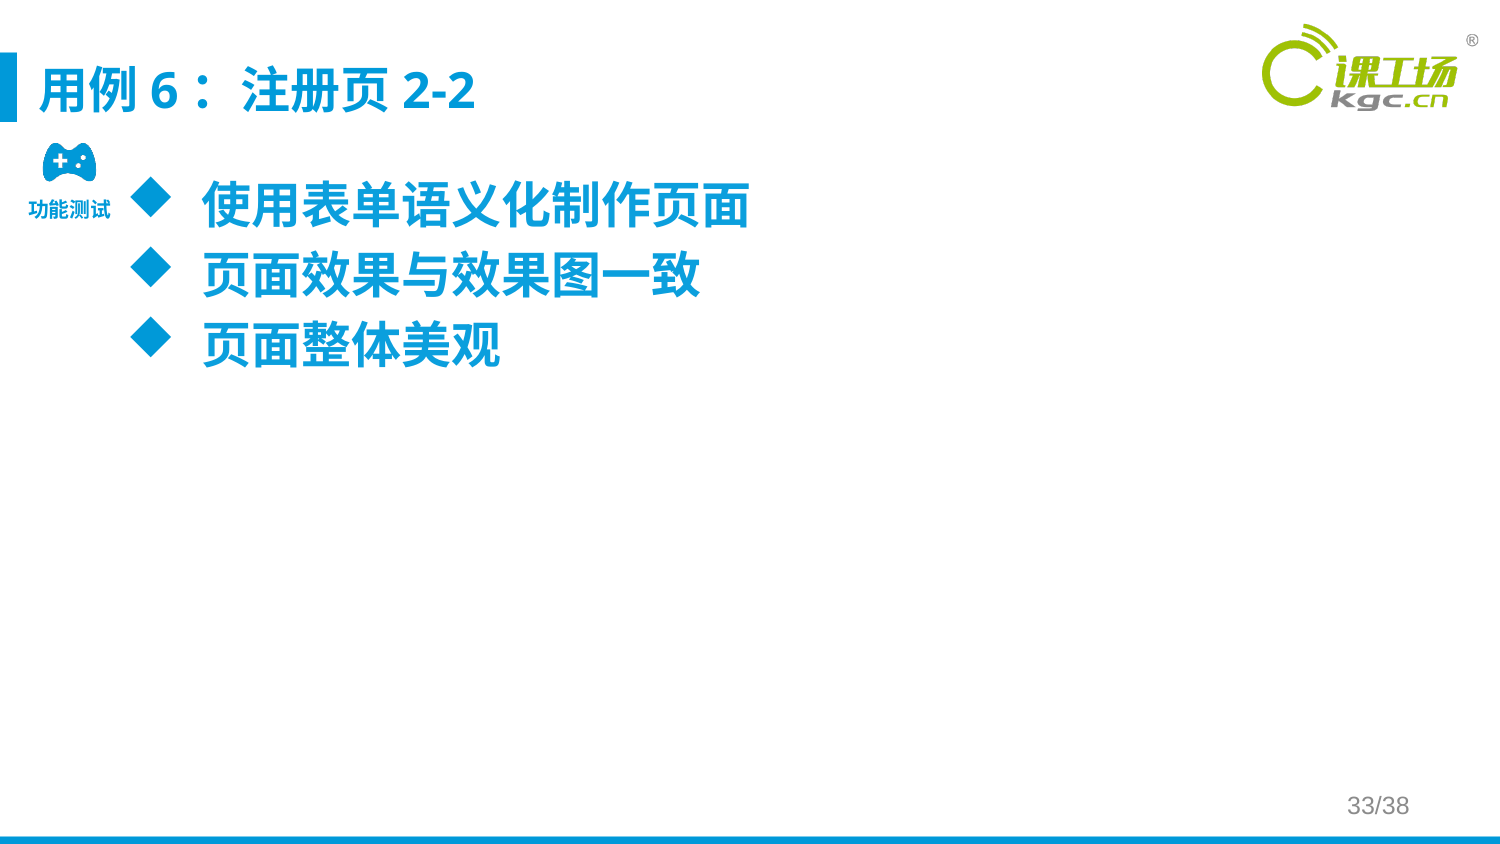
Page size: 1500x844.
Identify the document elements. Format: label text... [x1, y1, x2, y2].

slide_number 33/38 [1074, 782, 1425, 828]
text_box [12, 131, 127, 230]
title 用例6：注册页2-2 [37, 33, 1390, 151]
picture [0, 0, 1500, 836]
list 使用表单语义化制作页面 页面效果与效果图一致 页面整体美观 [110, 166, 1385, 724]
